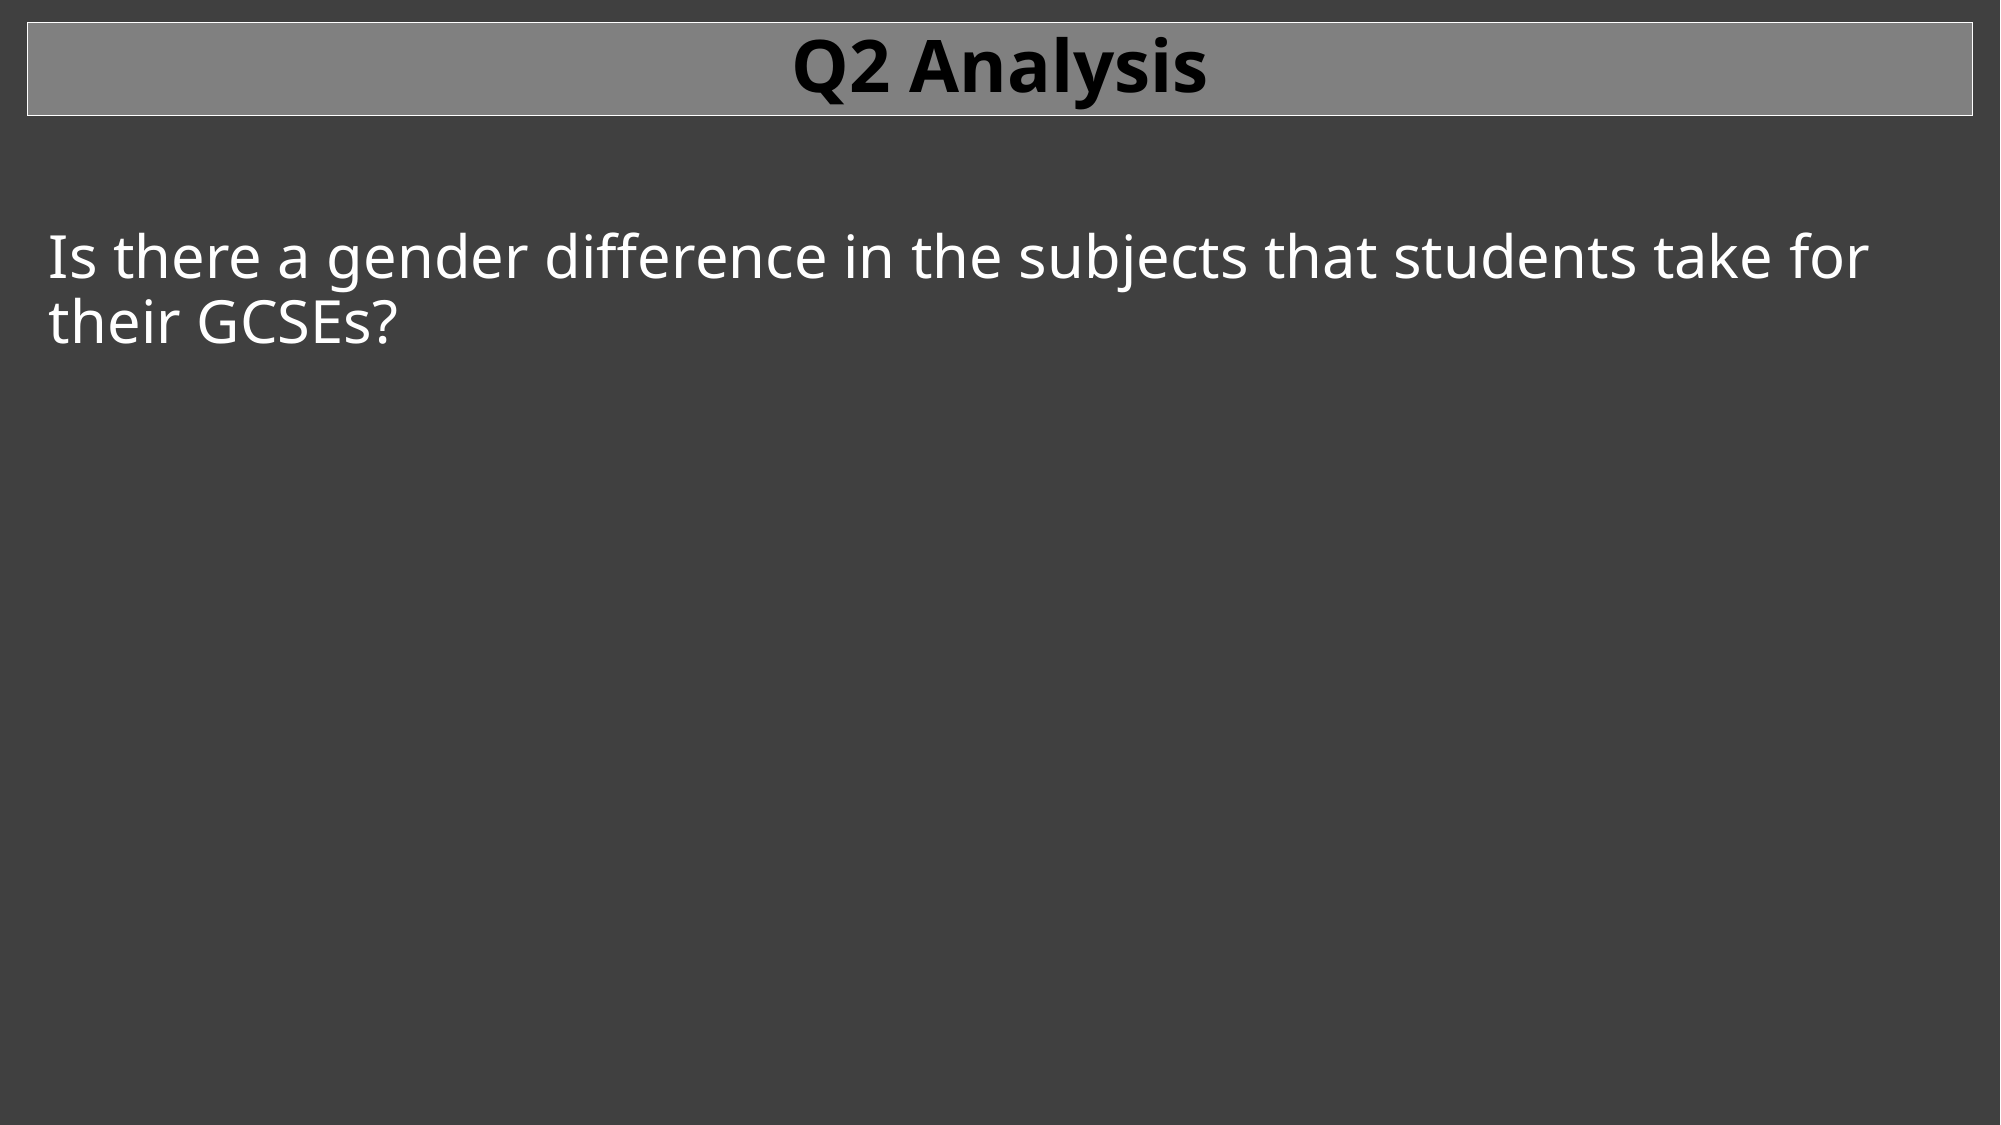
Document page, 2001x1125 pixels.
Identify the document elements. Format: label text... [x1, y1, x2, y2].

title Is there a gender difference in the subjects that students take for their GCSEs? [33, 218, 1967, 437]
text_box Q2 Analysis [27, 22, 1973, 116]
